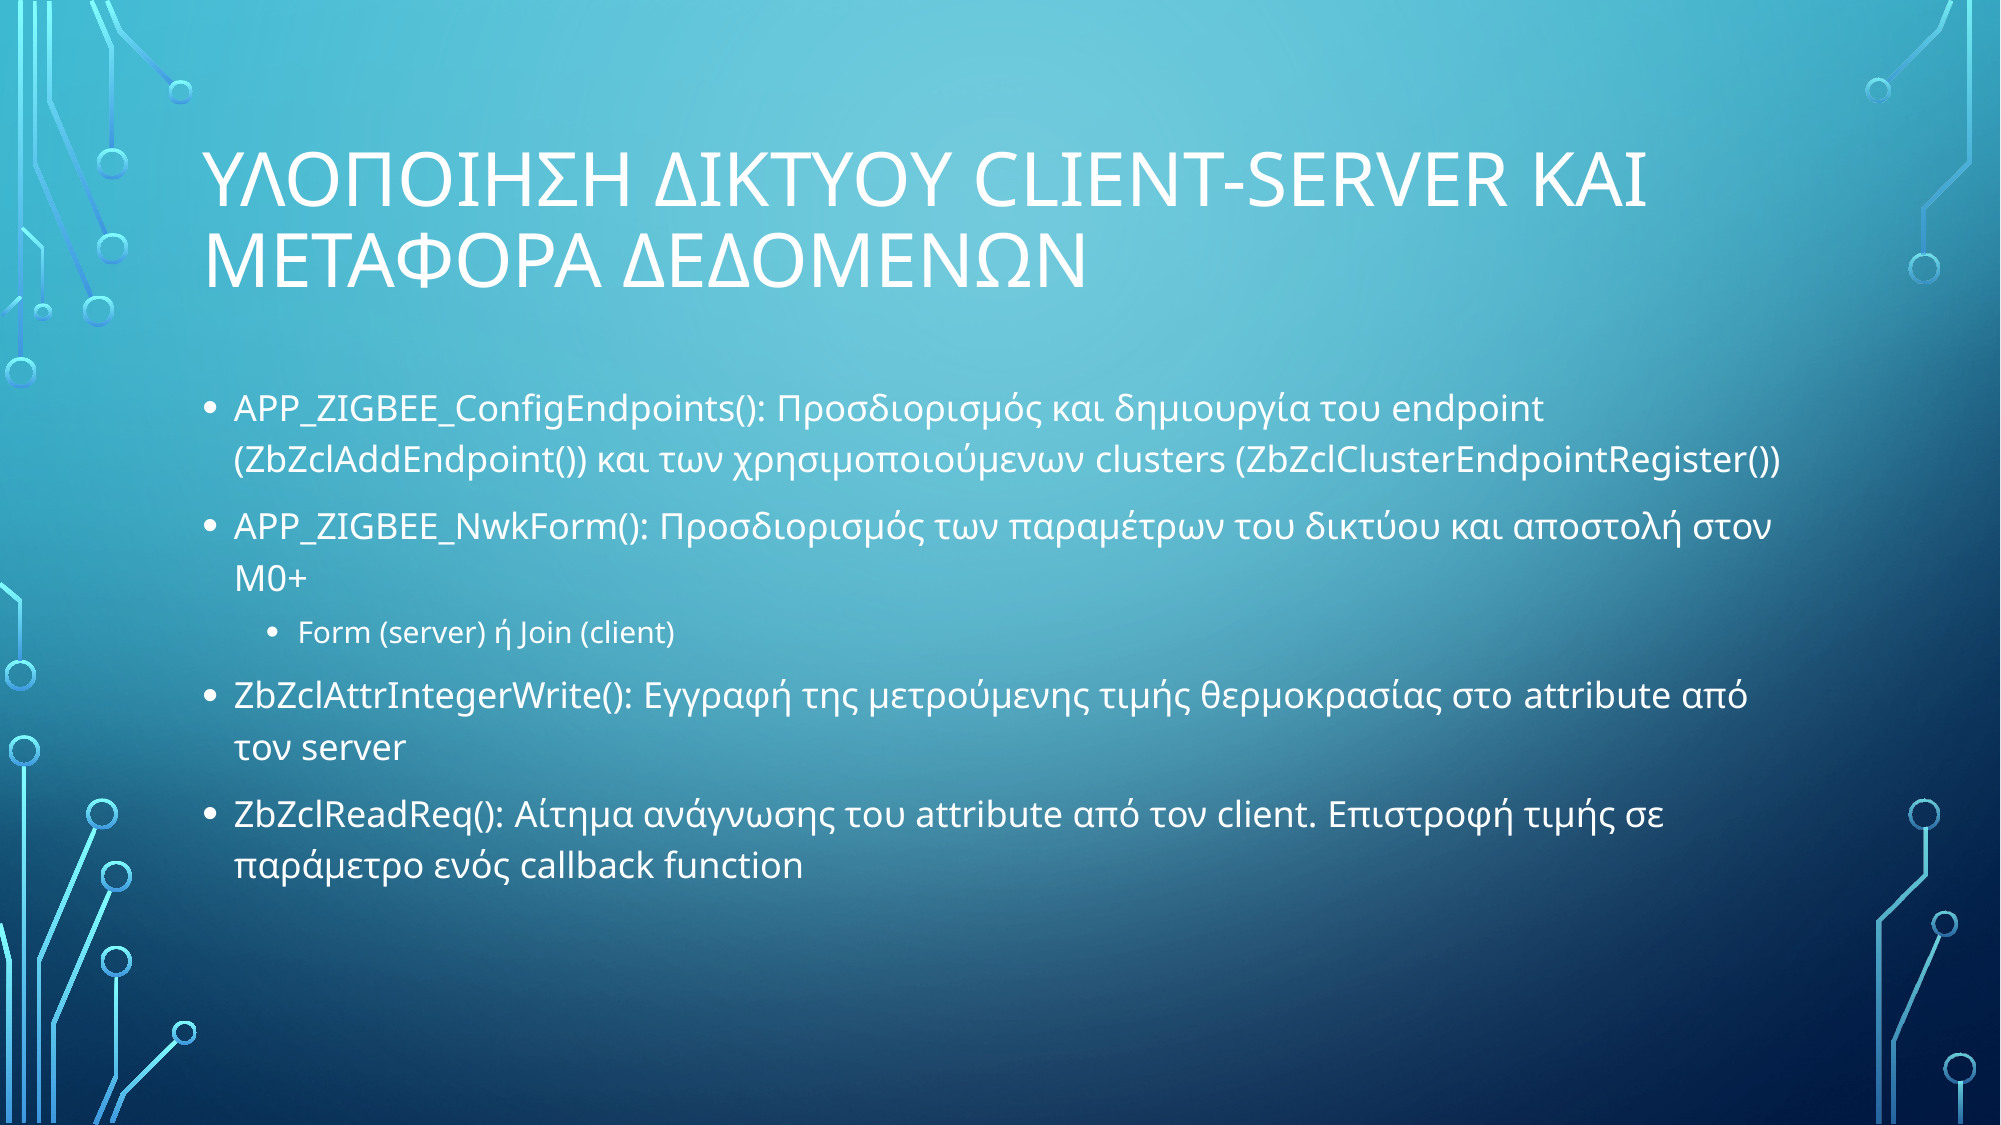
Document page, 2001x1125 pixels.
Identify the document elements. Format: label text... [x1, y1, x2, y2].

title Υλοποιηση ΔΙΚΤΥΟΥ client-server και μεταφορα δεδομενων [187, 101, 1813, 344]
list APP_ZIGBEE_ConfigEndpoints(): Προσδιορισμός και δημιουργία του endpoint (ZbZclAddEndpoint()) και των χρησιμοποιούμενων clusters (ZbZclClusterEndpointRegister()) APP_ZIGBEE_NwkForm(): Προσδιορισμός των παραμέτρων του δικτύου και αποστολή στον Μ0+ Form (server) ή Join (client) ZbZclAttrIntegerWrite(): Εγγραφή της μετρούμενης τιμής θερμοκρασίας στο attribute από τον server ZbZclReadReq(): Αίτημα ανάγνωσης του attribute από τον client. Επιστροφή τιμής σε παράμετρο ενός callback function [187, 369, 1813, 950]
